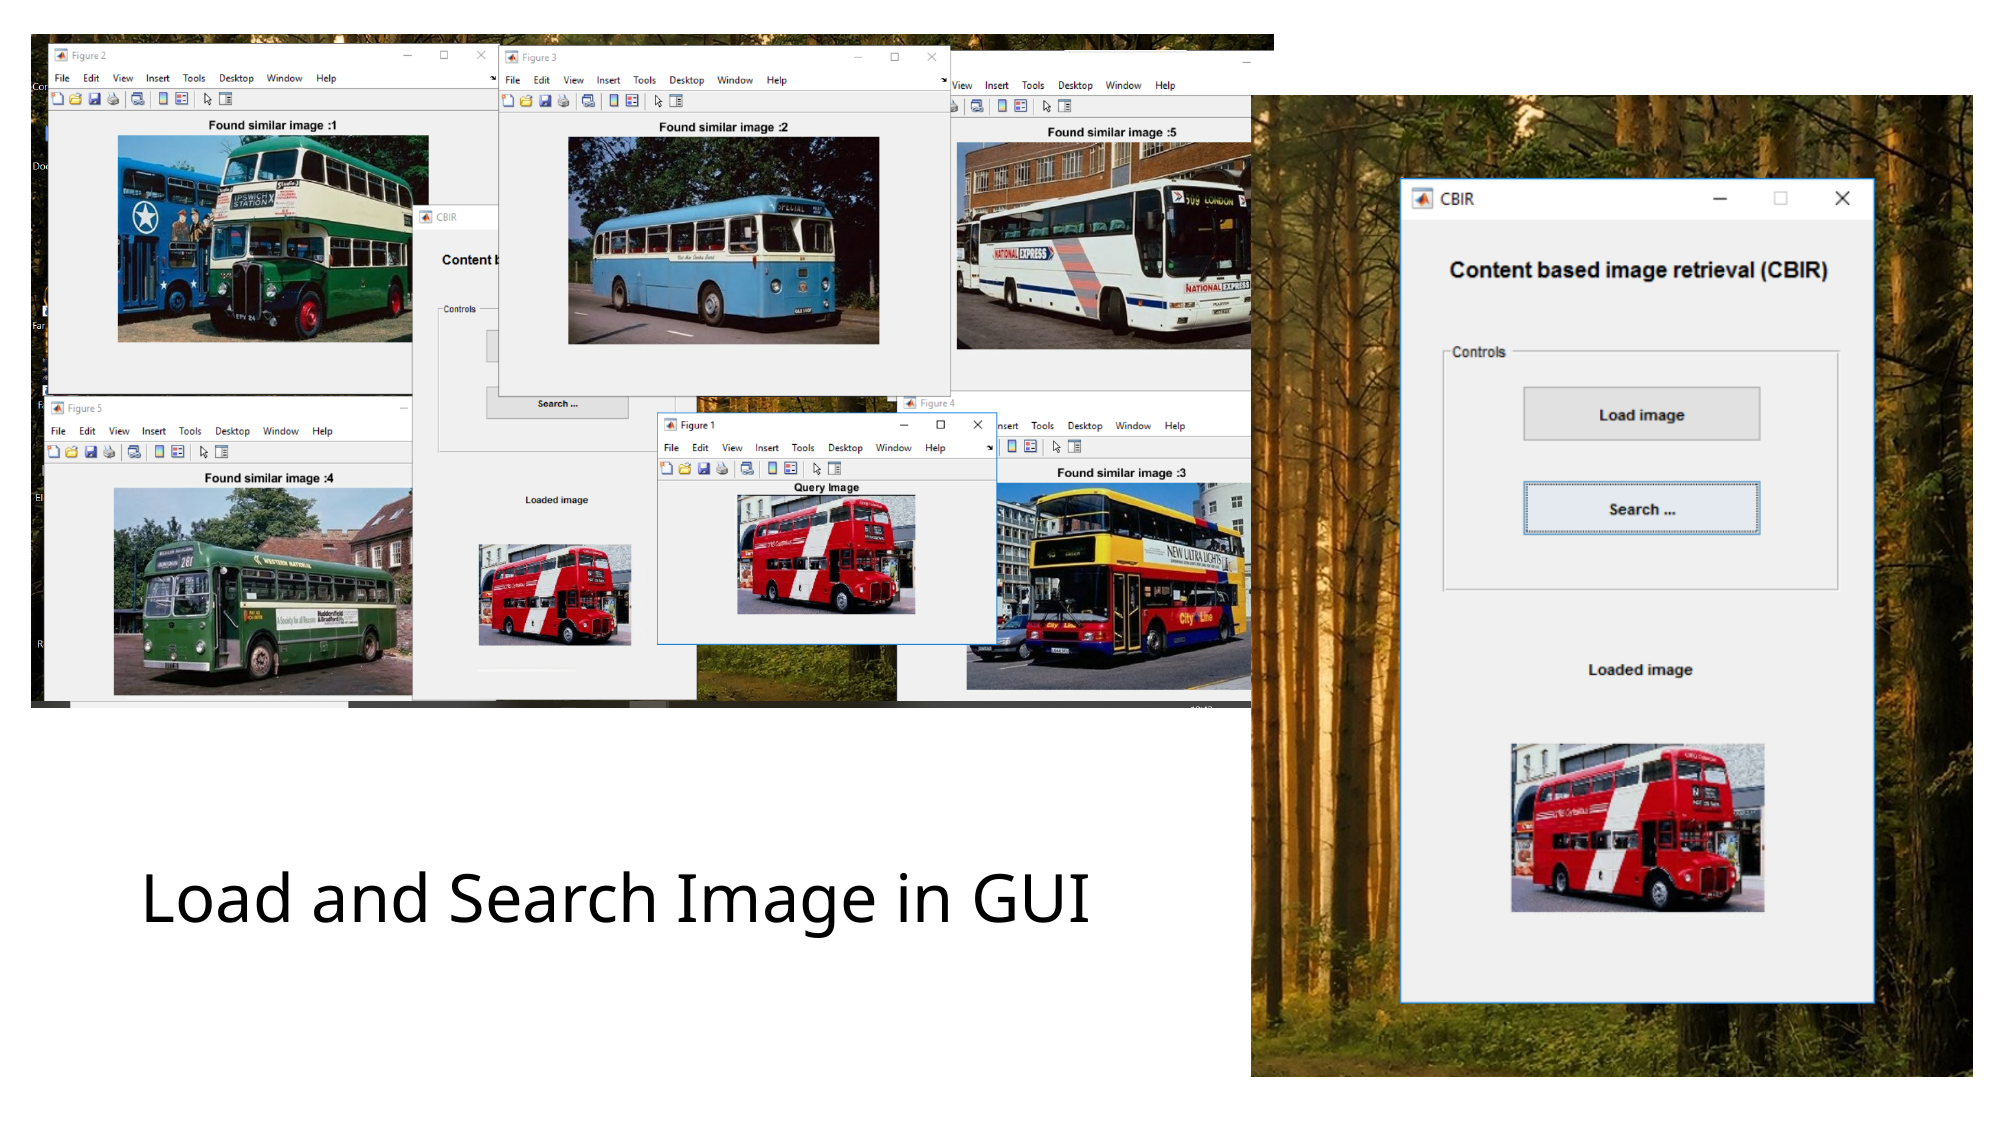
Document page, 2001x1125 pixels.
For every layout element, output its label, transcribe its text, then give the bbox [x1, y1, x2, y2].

picture [1250, 95, 1973, 1077]
text_box Load and Search Image in GUI [125, 848, 1108, 943]
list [31, 34, 1274, 708]
